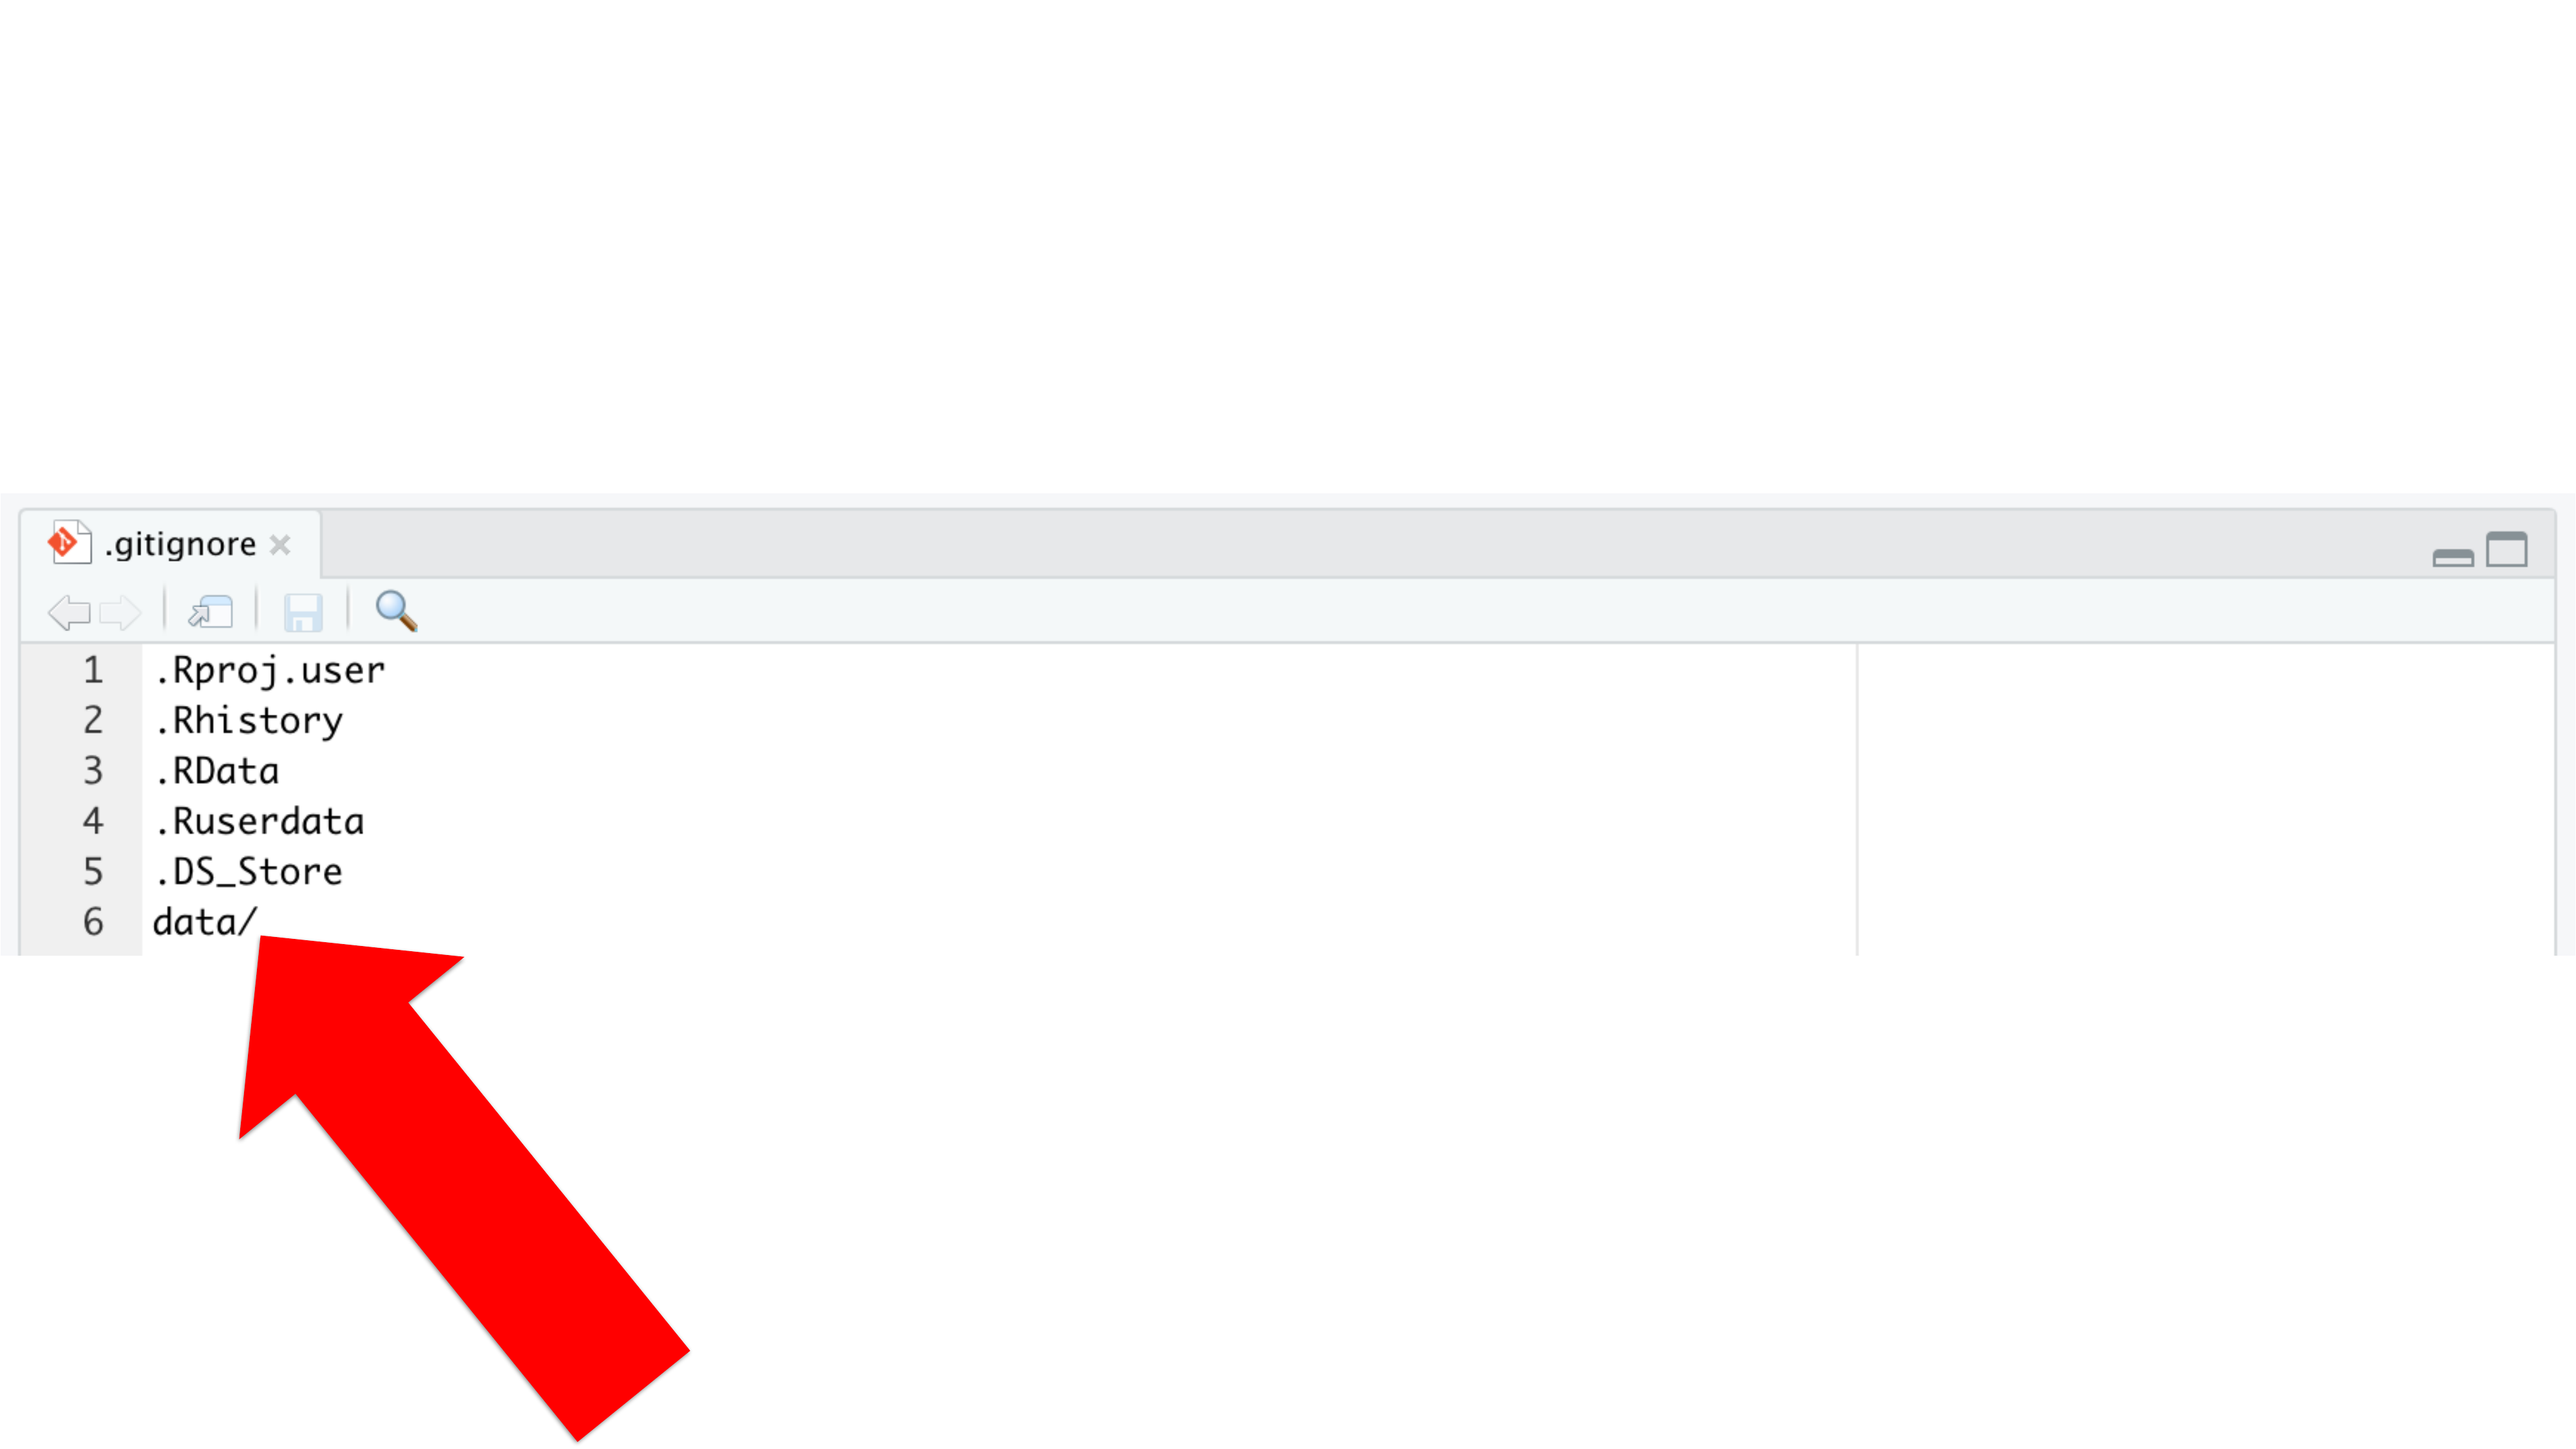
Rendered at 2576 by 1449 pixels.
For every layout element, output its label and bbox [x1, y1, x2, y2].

text_box [239, 961, 690, 1442]
picture [1, 493, 2575, 956]
